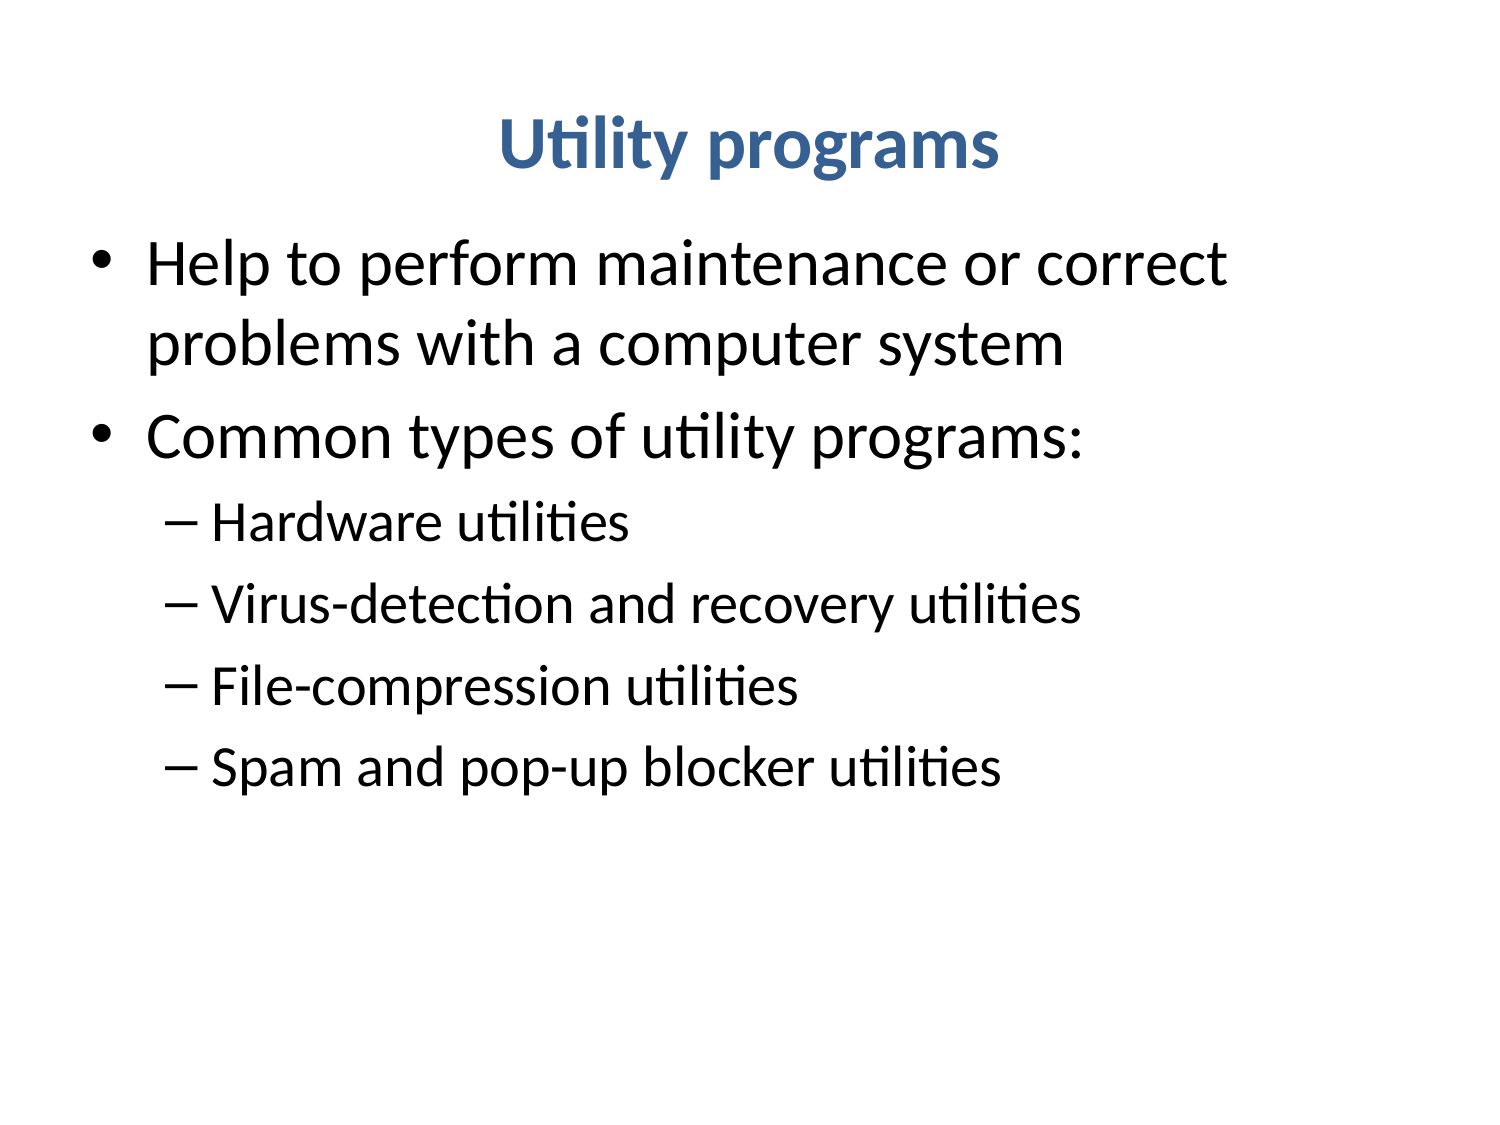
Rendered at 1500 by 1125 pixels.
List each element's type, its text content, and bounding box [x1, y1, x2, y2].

list Help to perform maintenance or correct problems with a computer system Common types of utility programs: Hardware utilities Virus-detection and recovery utilities File-compression utilities Spam and pop-up blocker utilities [75, 210, 1425, 1005]
title Utility programs [75, 45, 1425, 210]
